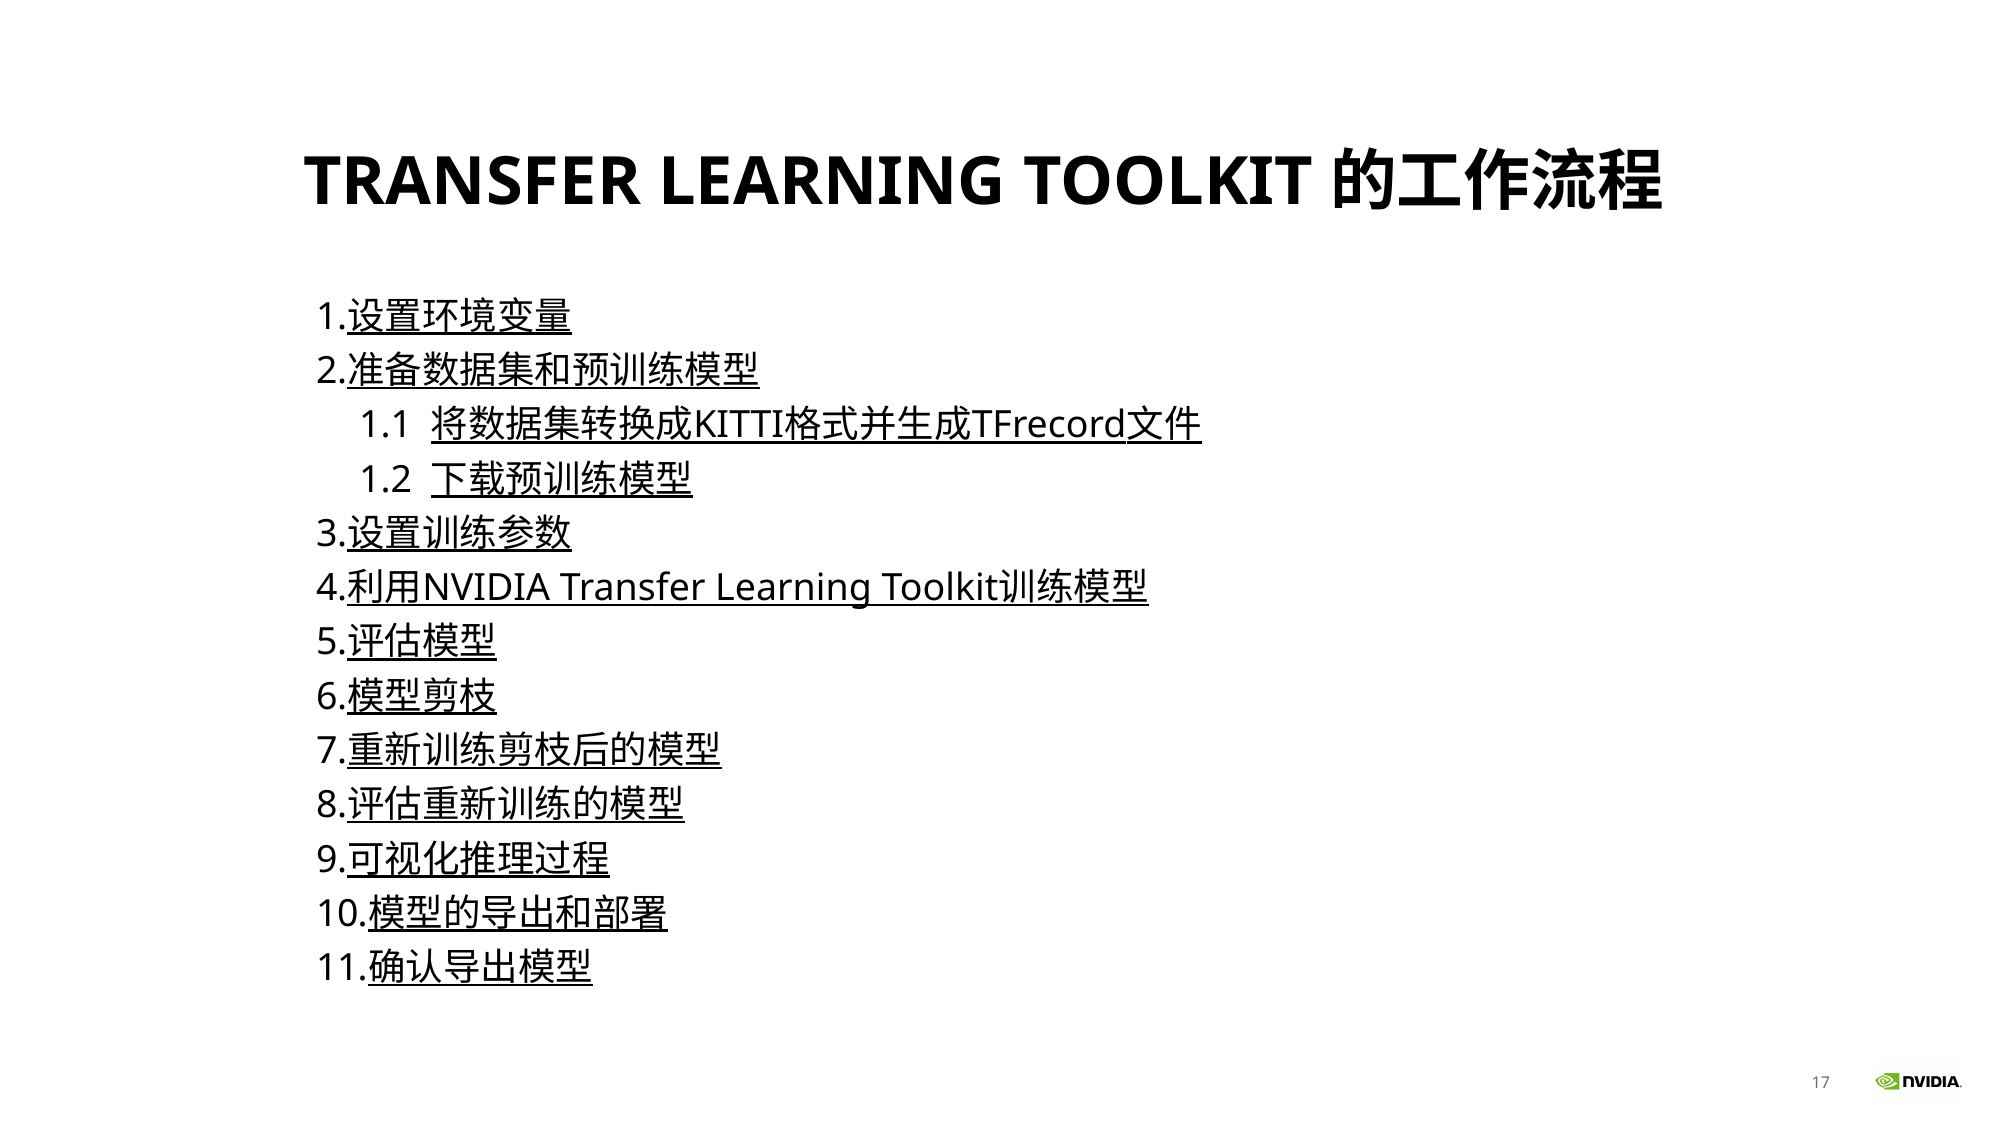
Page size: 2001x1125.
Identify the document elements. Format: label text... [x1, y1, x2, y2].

title Transfer Learning Toolkit的工作流程 [151, 117, 1817, 227]
picture [1875, 1059, 1962, 1104]
text_box 设置环境变量 准备数据集和预训练模型 1.1 将数据集转换成KITTI格式并生成TFrecord文件 1.2 下载预训练模型 设置训练参数 利用NVIDIA Transfer Learning Toolkit训练模型 评估模型 模型剪枝 重新训练剪枝后的模型 评估重新训练的模型 可视化推理过程 模型的导出和部署 确认导出模型 [301, 284, 1302, 1005]
